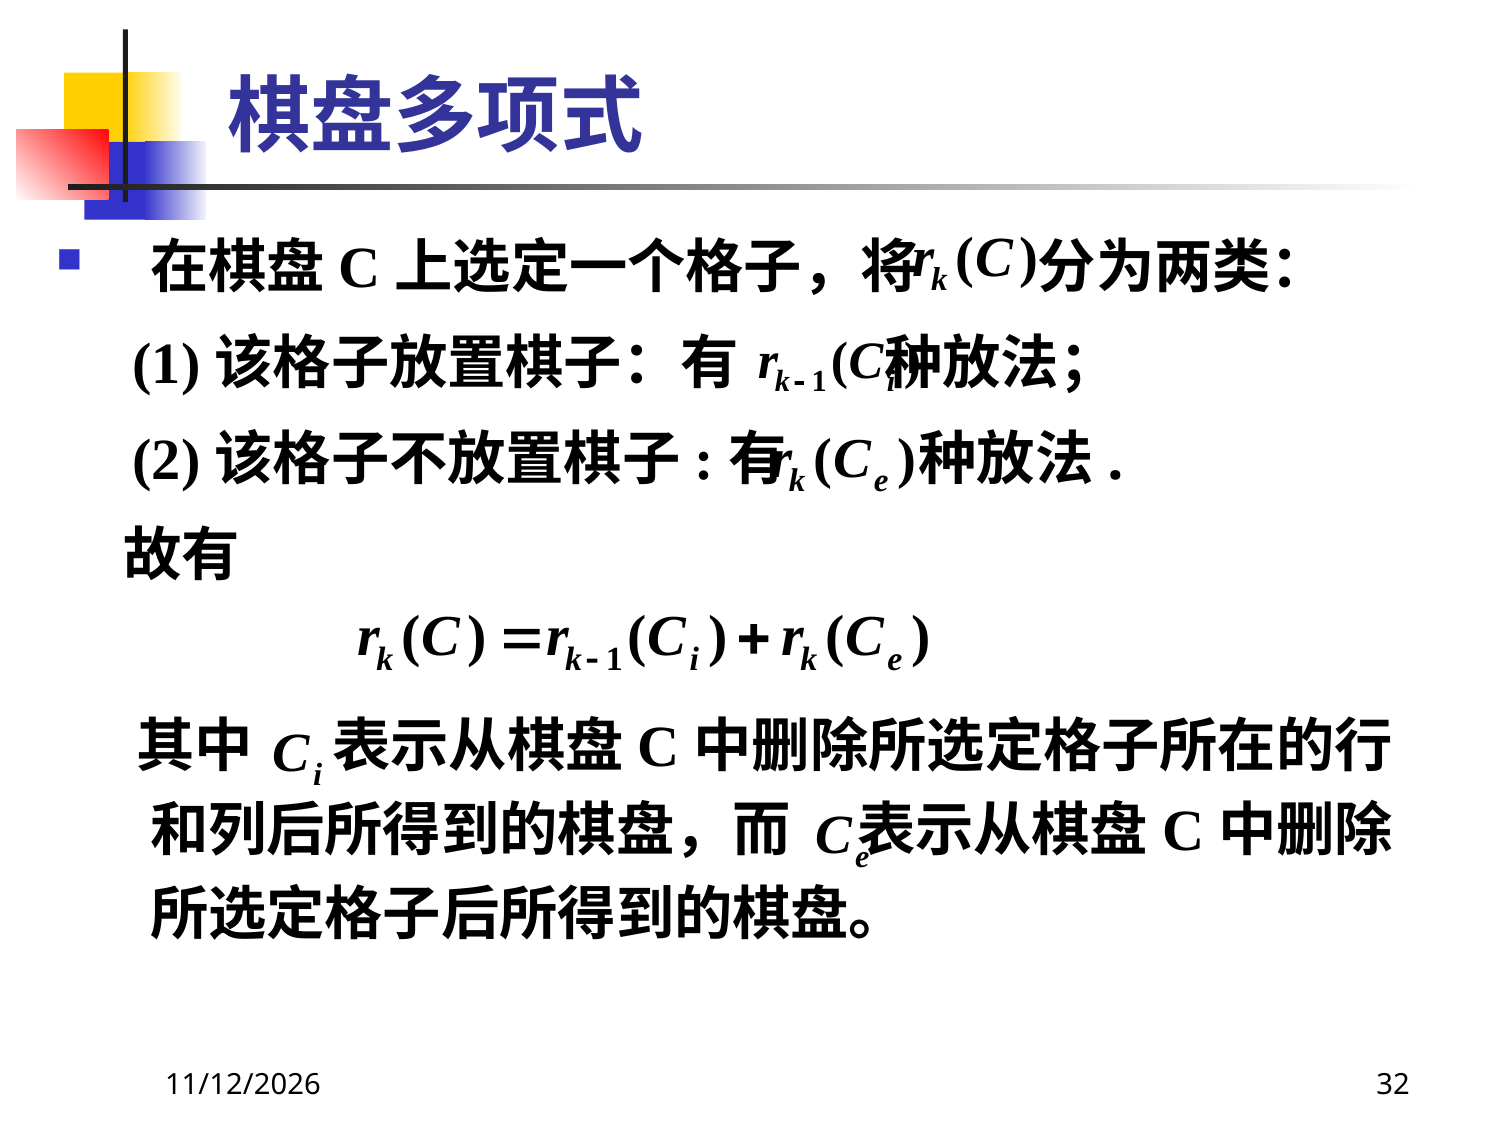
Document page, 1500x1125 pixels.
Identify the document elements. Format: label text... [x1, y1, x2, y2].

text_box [348, 597, 940, 686]
list 在棋盘C上选定一个格子，将 分为两类： (1)该格子放置棋子：有 种放法； (2)该格子不放置棋子:有 种放法. 故有 其中 表示从棋盘C中删除所选定格子所在的行和列后所得到的棋盘，而 表示从棋盘C中删除所选定格子后所得到的棋盘。 [41, 208, 1423, 527]
list 在棋盘C上选定一个格子，将 分为两类： (1)该格子放置棋子：有 种放法； (2)该格子不放置棋子:有 种放法. 故有 其中 表示从棋盘C中删除所选定格子所在的行和列后所得到的棋盘，而 表示从棋盘C中删除所选定格子后所得到的棋盘。 [41, 540, 1423, 975]
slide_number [149, 1037, 463, 1113]
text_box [808, 798, 883, 882]
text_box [749, 325, 929, 406]
list 在棋盘C上选定一个格子，将 分为两类： (1)该格子放置棋子：有 种放法； (2)该格子不放置棋子:有 种放法. 故有 其中 表示从棋盘C中删除所选定格子所在的行和列后所得到的棋盘，而 表示从棋盘C中删除所选定格子后所得到的棋盘。 [41, 528, 1423, 539]
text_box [903, 219, 1046, 306]
title 棋盘多项式 [212, 24, 1261, 170]
slide_number 32 [1112, 1037, 1426, 1113]
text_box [265, 715, 336, 800]
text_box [761, 420, 928, 506]
